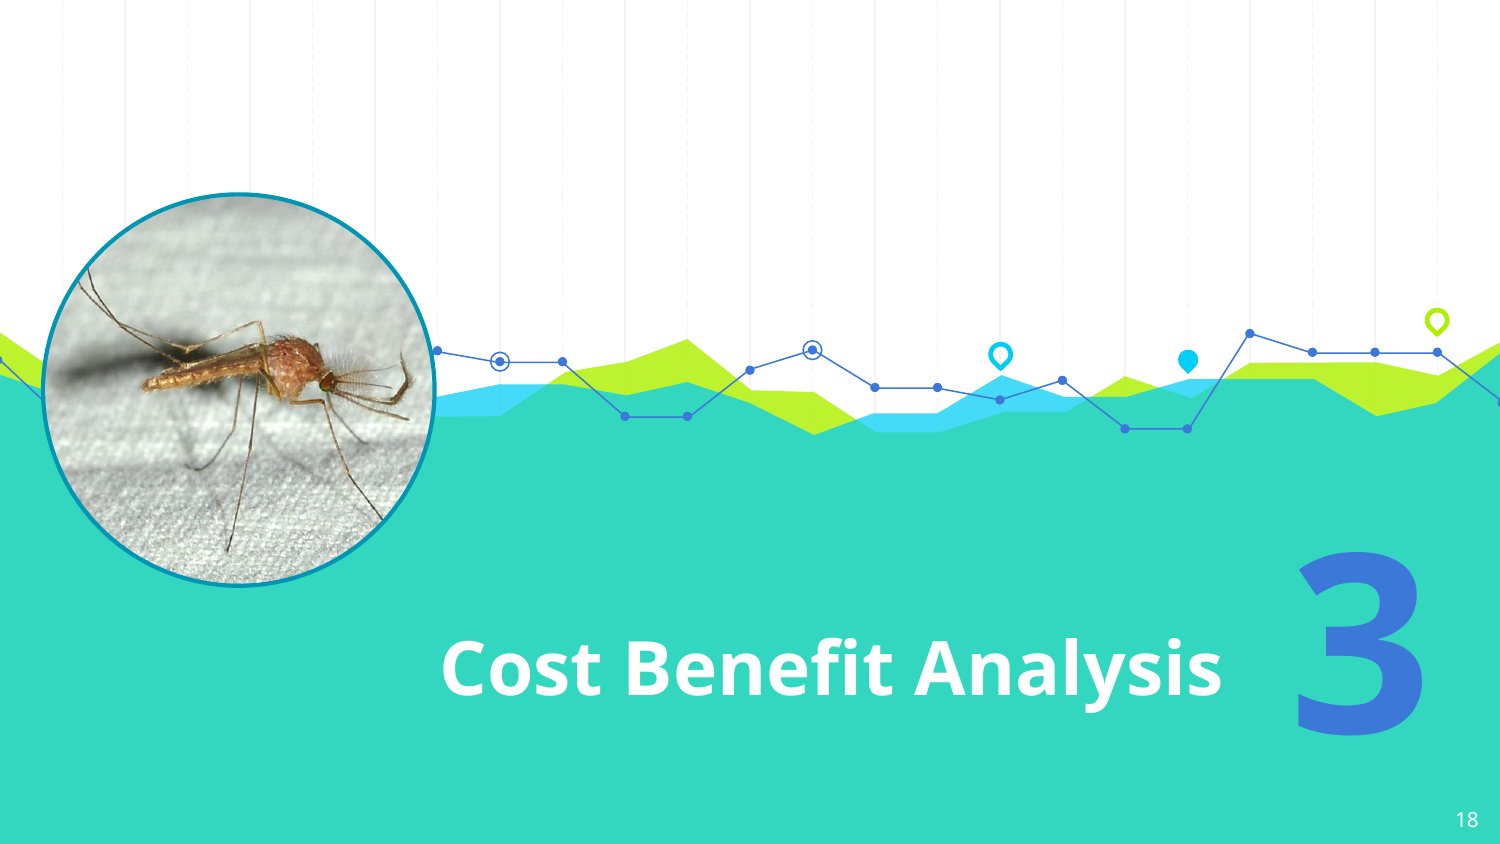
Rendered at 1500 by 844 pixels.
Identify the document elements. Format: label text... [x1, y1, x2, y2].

slide_number ‹#› [1403, 791, 1494, 844]
text_box 3 [1216, 600, 1500, 799]
text_box [43, 194, 435, 586]
title Cost Benefit Analysis [384, 535, 1240, 726]
